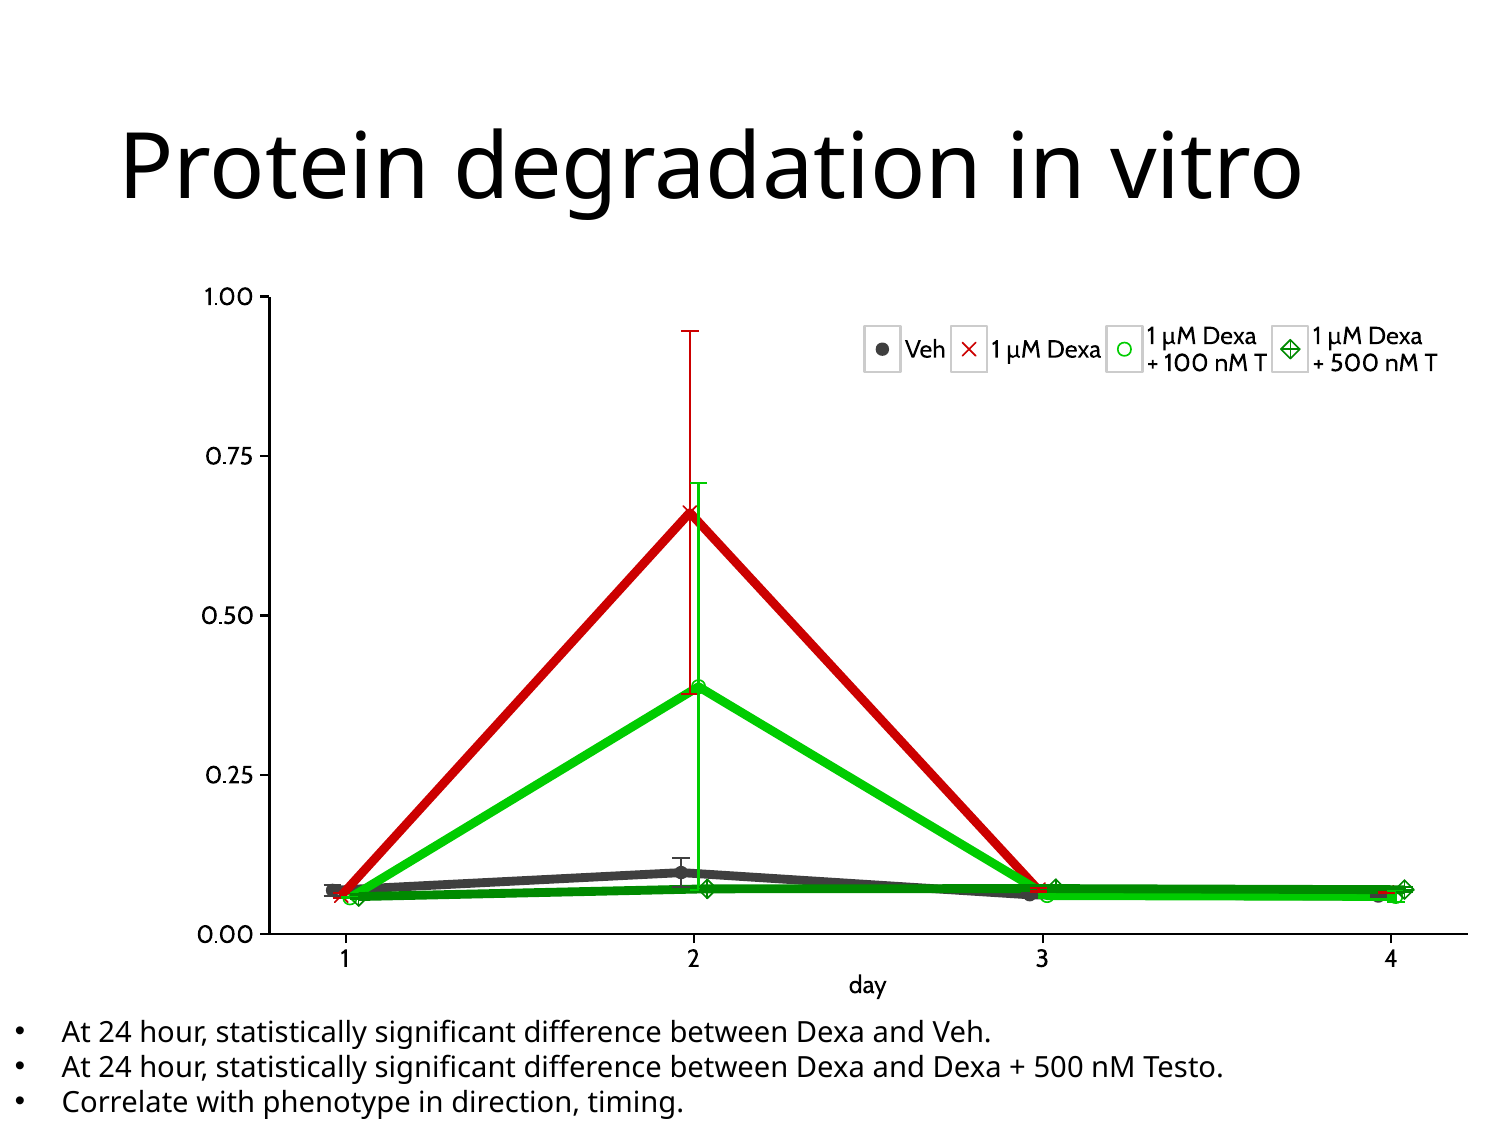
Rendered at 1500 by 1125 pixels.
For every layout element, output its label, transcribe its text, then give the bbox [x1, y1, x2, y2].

title Protein degradation in vitro [103, 59, 1397, 278]
text_box At 24 hour, statistically significant difference between Dexa and Veh. At 24 hour, statistically significant difference between Dexa and Dexa + 500 nM Testo. Correlate with phenotype in direction, timing. [0, 1005, 1500, 1125]
picture [147, 266, 1500, 1017]
